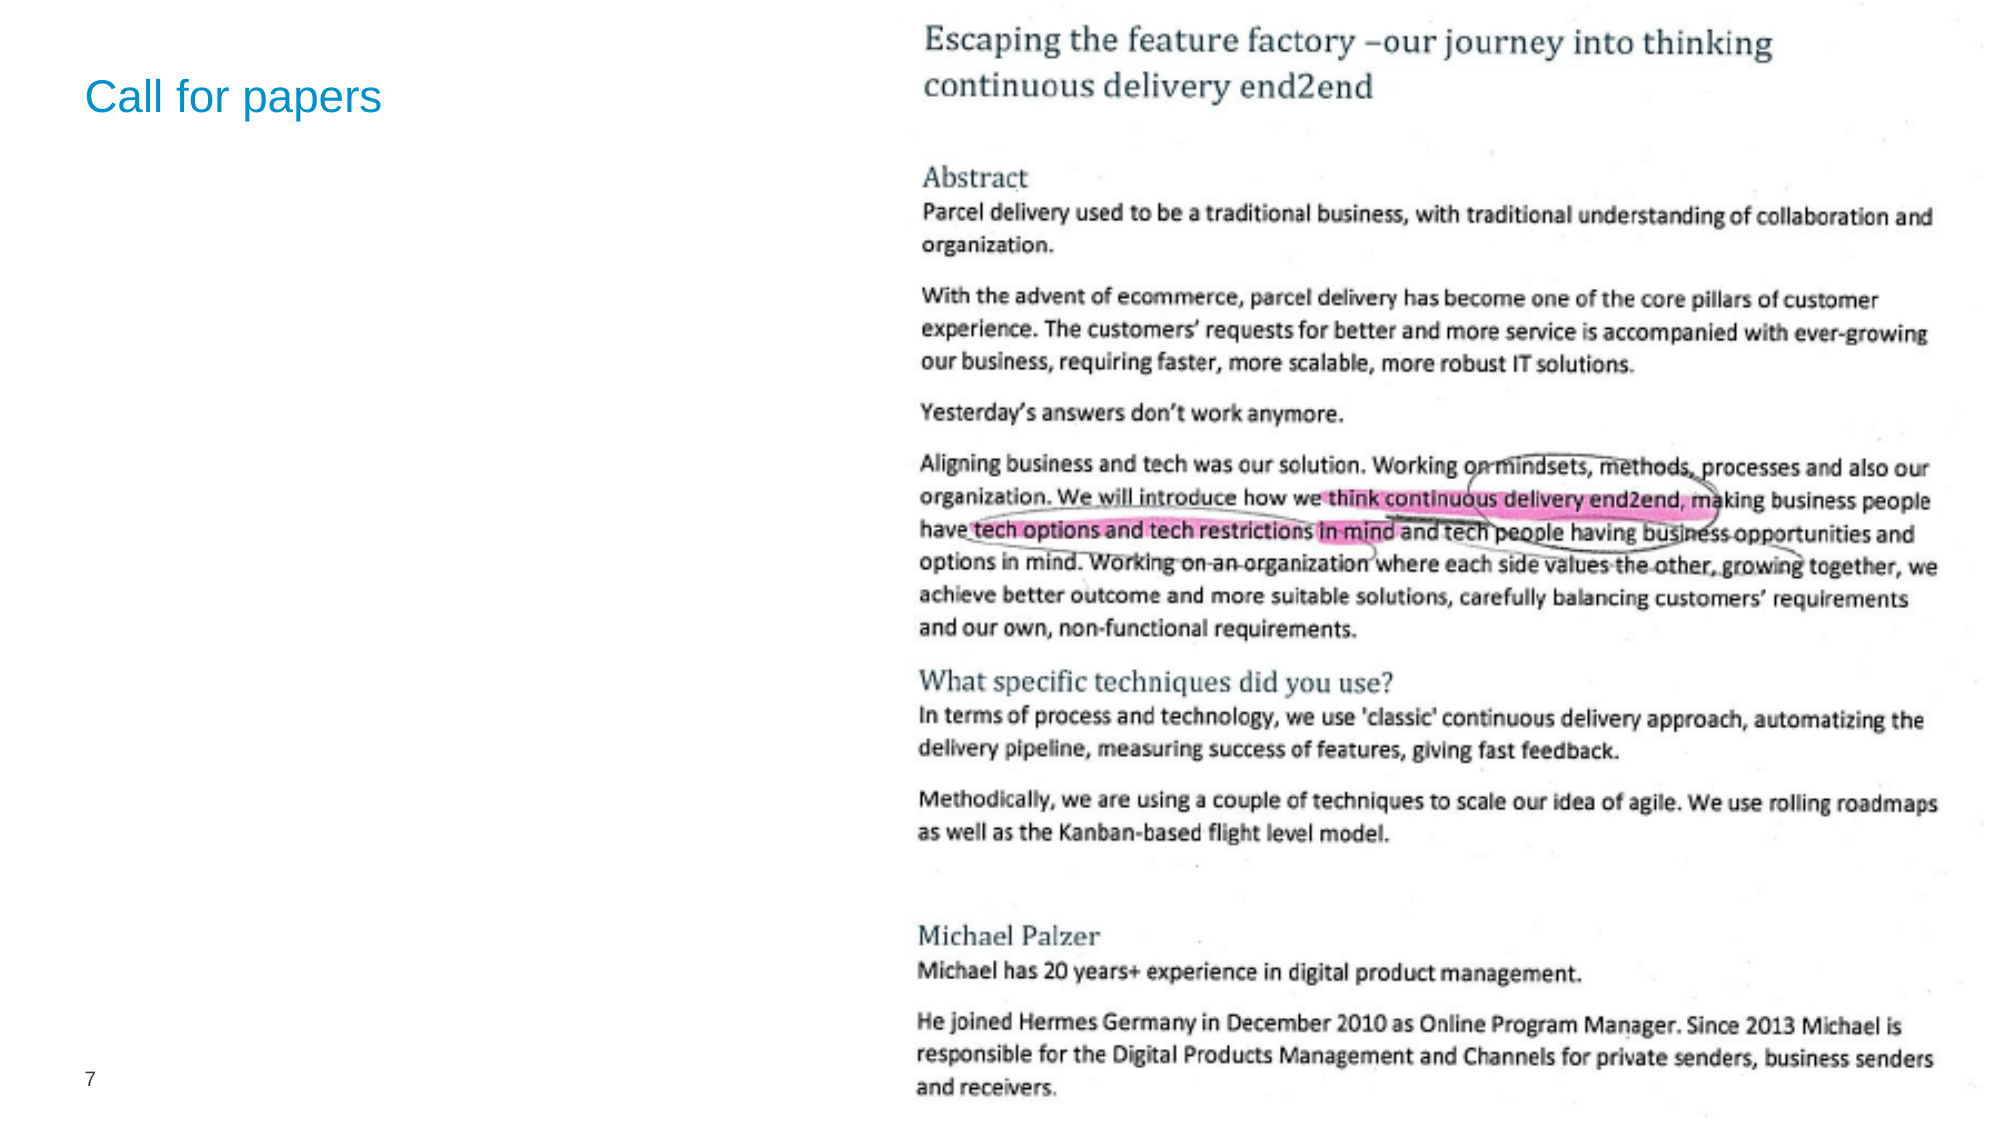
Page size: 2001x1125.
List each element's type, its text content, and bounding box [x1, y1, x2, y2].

slide_number 7 [84, 1062, 304, 1093]
picture [892, 2, 1984, 1117]
title Call for papers [84, 66, 892, 185]
